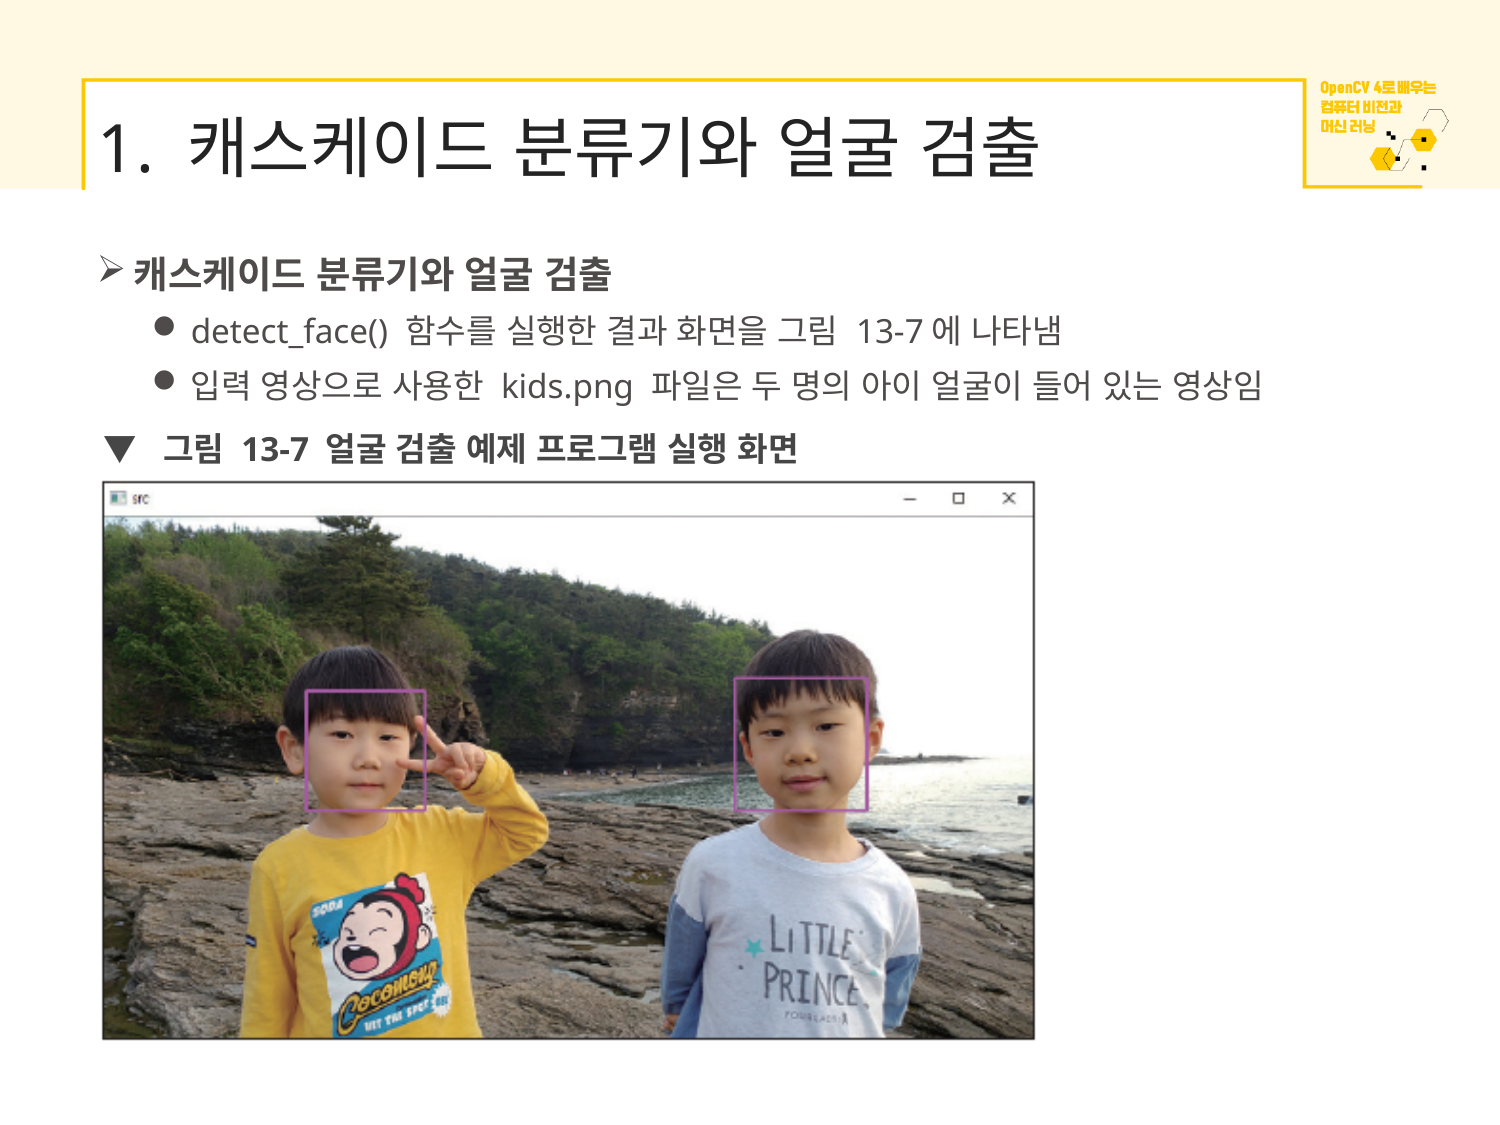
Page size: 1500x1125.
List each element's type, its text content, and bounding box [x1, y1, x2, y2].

title 1. 캐스케이드 분류기와 얼굴 검출 [82, 61, 1413, 193]
text_box ▼ 그림 13-7 얼굴 검출 예제 프로그램 실행 화면 [88, 420, 1415, 487]
picture [0, 0, 1500, 1125]
list 캐스케이드 분류기와 얼굴 검출 detect_face() 함수를 실행한 결과 화면을 그림 13-7에 나타냄 입력 영상으로 사용한 kids.png 파일은 두 명의 아이 얼굴이 들어 있는 영상임 [81, 239, 1412, 1054]
